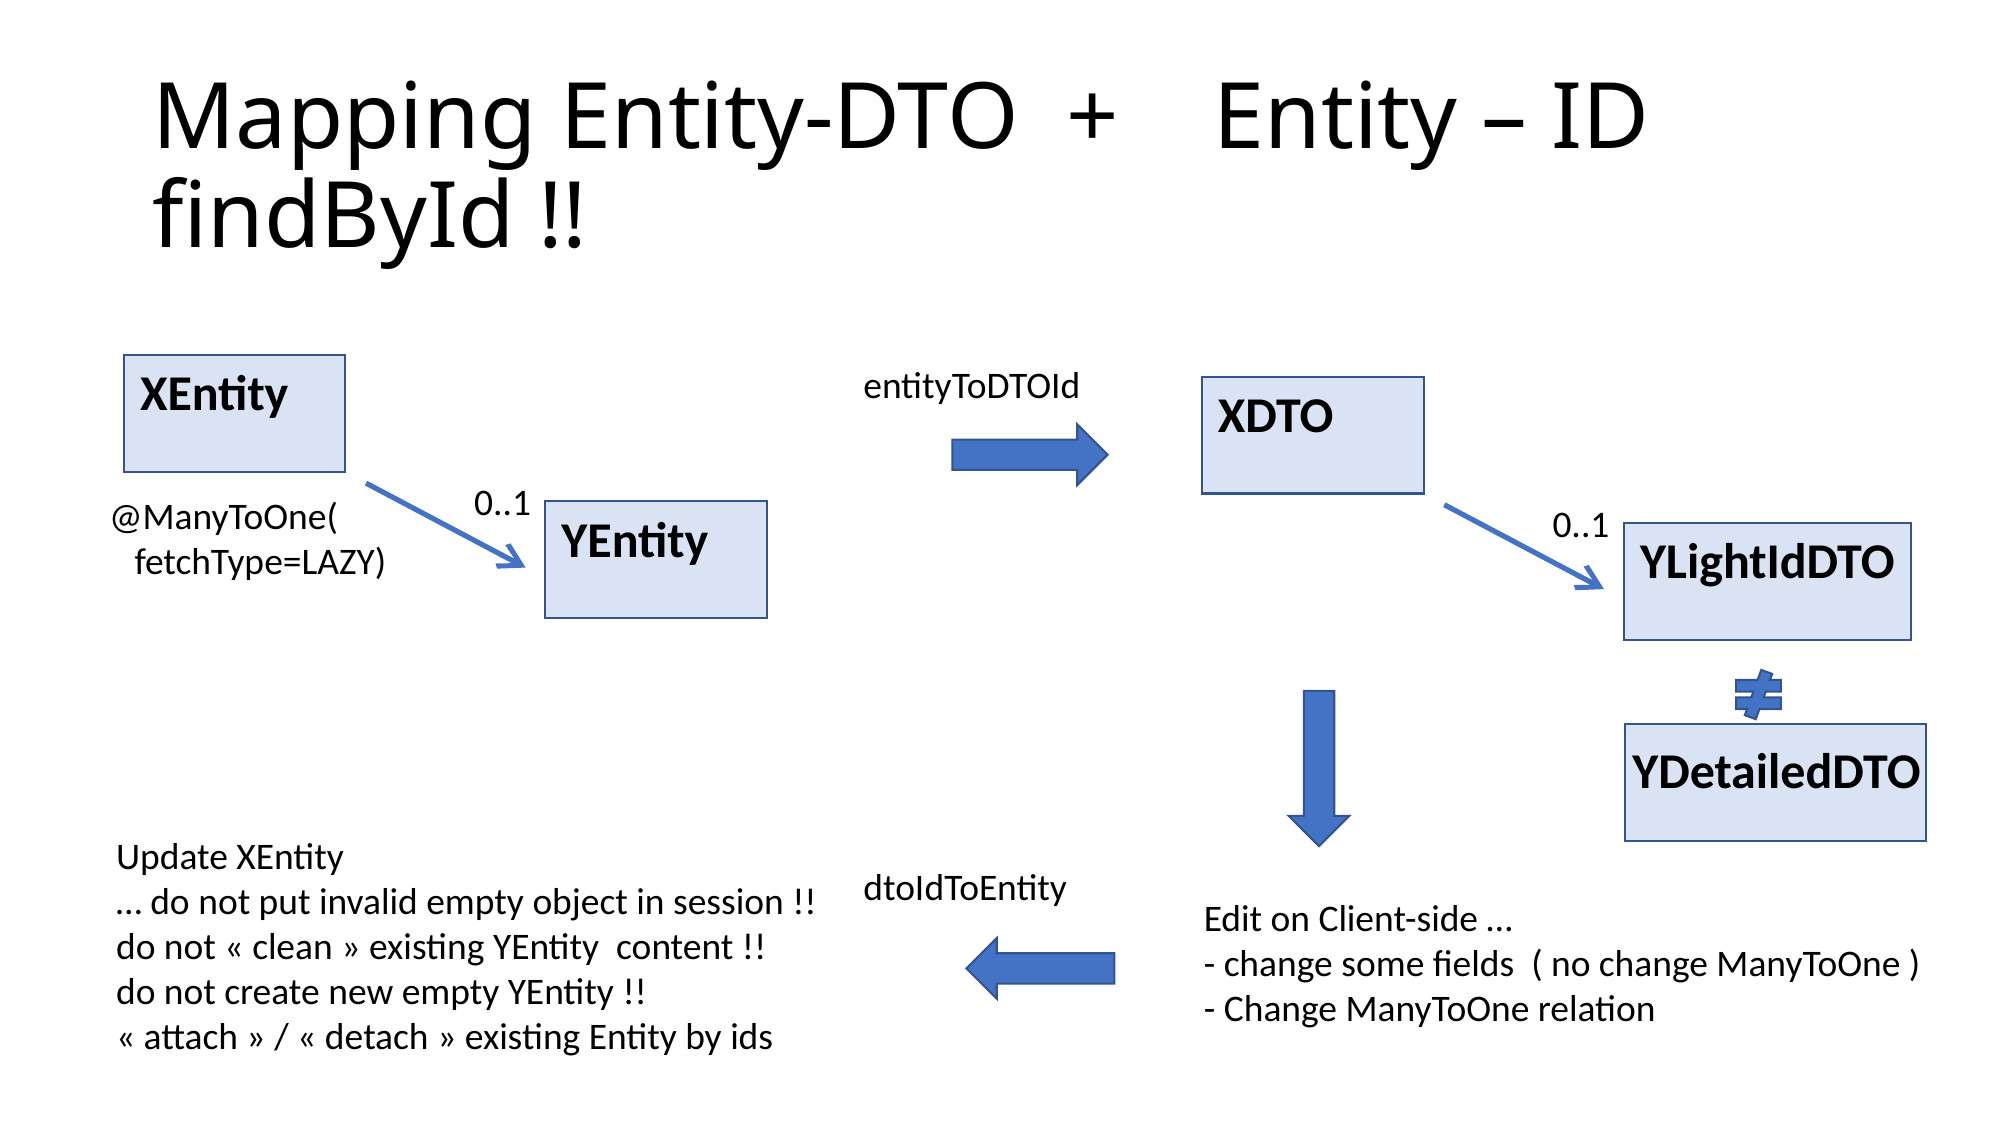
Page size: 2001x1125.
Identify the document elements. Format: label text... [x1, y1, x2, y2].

text_box XDTO [1203, 375, 1349, 450]
text_box [123, 354, 346, 473]
text_box [544, 500, 768, 619]
text_box [1623, 522, 1912, 641]
text_box XEntity [125, 353, 304, 429]
text_box Update XEntity … do not put invalid empty object in session !! do not « clean » existing YEntity content !! do not create new empty YEntity !! « attach » / « detach » existing Entity by ids [101, 824, 833, 1065]
text_box [1735, 668, 1782, 721]
text_box Edit on Client-side … - change some fields ( no change ManyToOne ) - Change ManyToOne relation [1189, 886, 1937, 1036]
text_box [951, 421, 1110, 488]
text_box [1286, 689, 1352, 848]
title Mapping Entity-DTO + Entity – ID findById !! [137, 59, 1927, 278]
text_box [964, 935, 1116, 1002]
text_box YEntity [546, 499, 724, 575]
text_box YLightIdDTO [1625, 521, 1910, 596]
text_box entityToDTOId [848, 353, 1128, 414]
text_box [1201, 376, 1425, 495]
text_box YDetailedDTO [1617, 730, 1936, 806]
text_box 0..1 [1537, 492, 1625, 553]
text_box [1444, 504, 1604, 590]
text_box [1624, 806, 1927, 842]
text_box dtoIdToEntity [848, 855, 1128, 916]
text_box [365, 483, 526, 568]
text_box [1624, 723, 1927, 730]
text_box @ManyToOne( fetchType=LAZY) [94, 484, 410, 590]
text_box 0..1 [459, 470, 547, 531]
